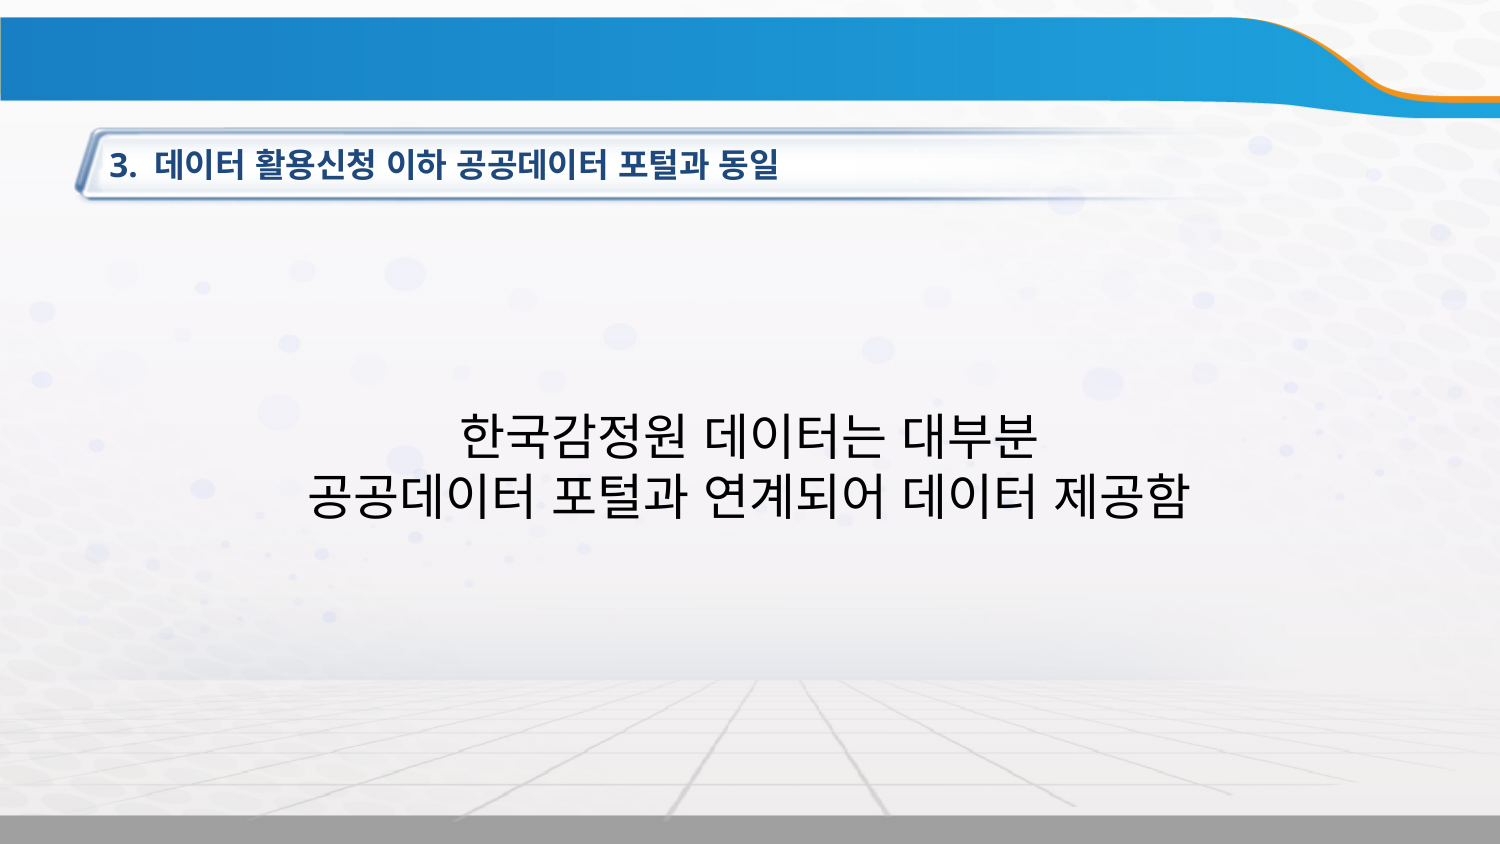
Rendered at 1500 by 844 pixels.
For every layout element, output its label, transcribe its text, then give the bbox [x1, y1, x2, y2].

text_box 한국감정원 데이터는 대부분 공공데이터 포털과 연계되어 데이터 제공함 [293, 398, 1207, 533]
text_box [74, 126, 1289, 208]
picture [0, 0, 1500, 844]
text_box 3. 한국감정원 포털 API 데이터 불러오기 [29, 0, 1175, 103]
